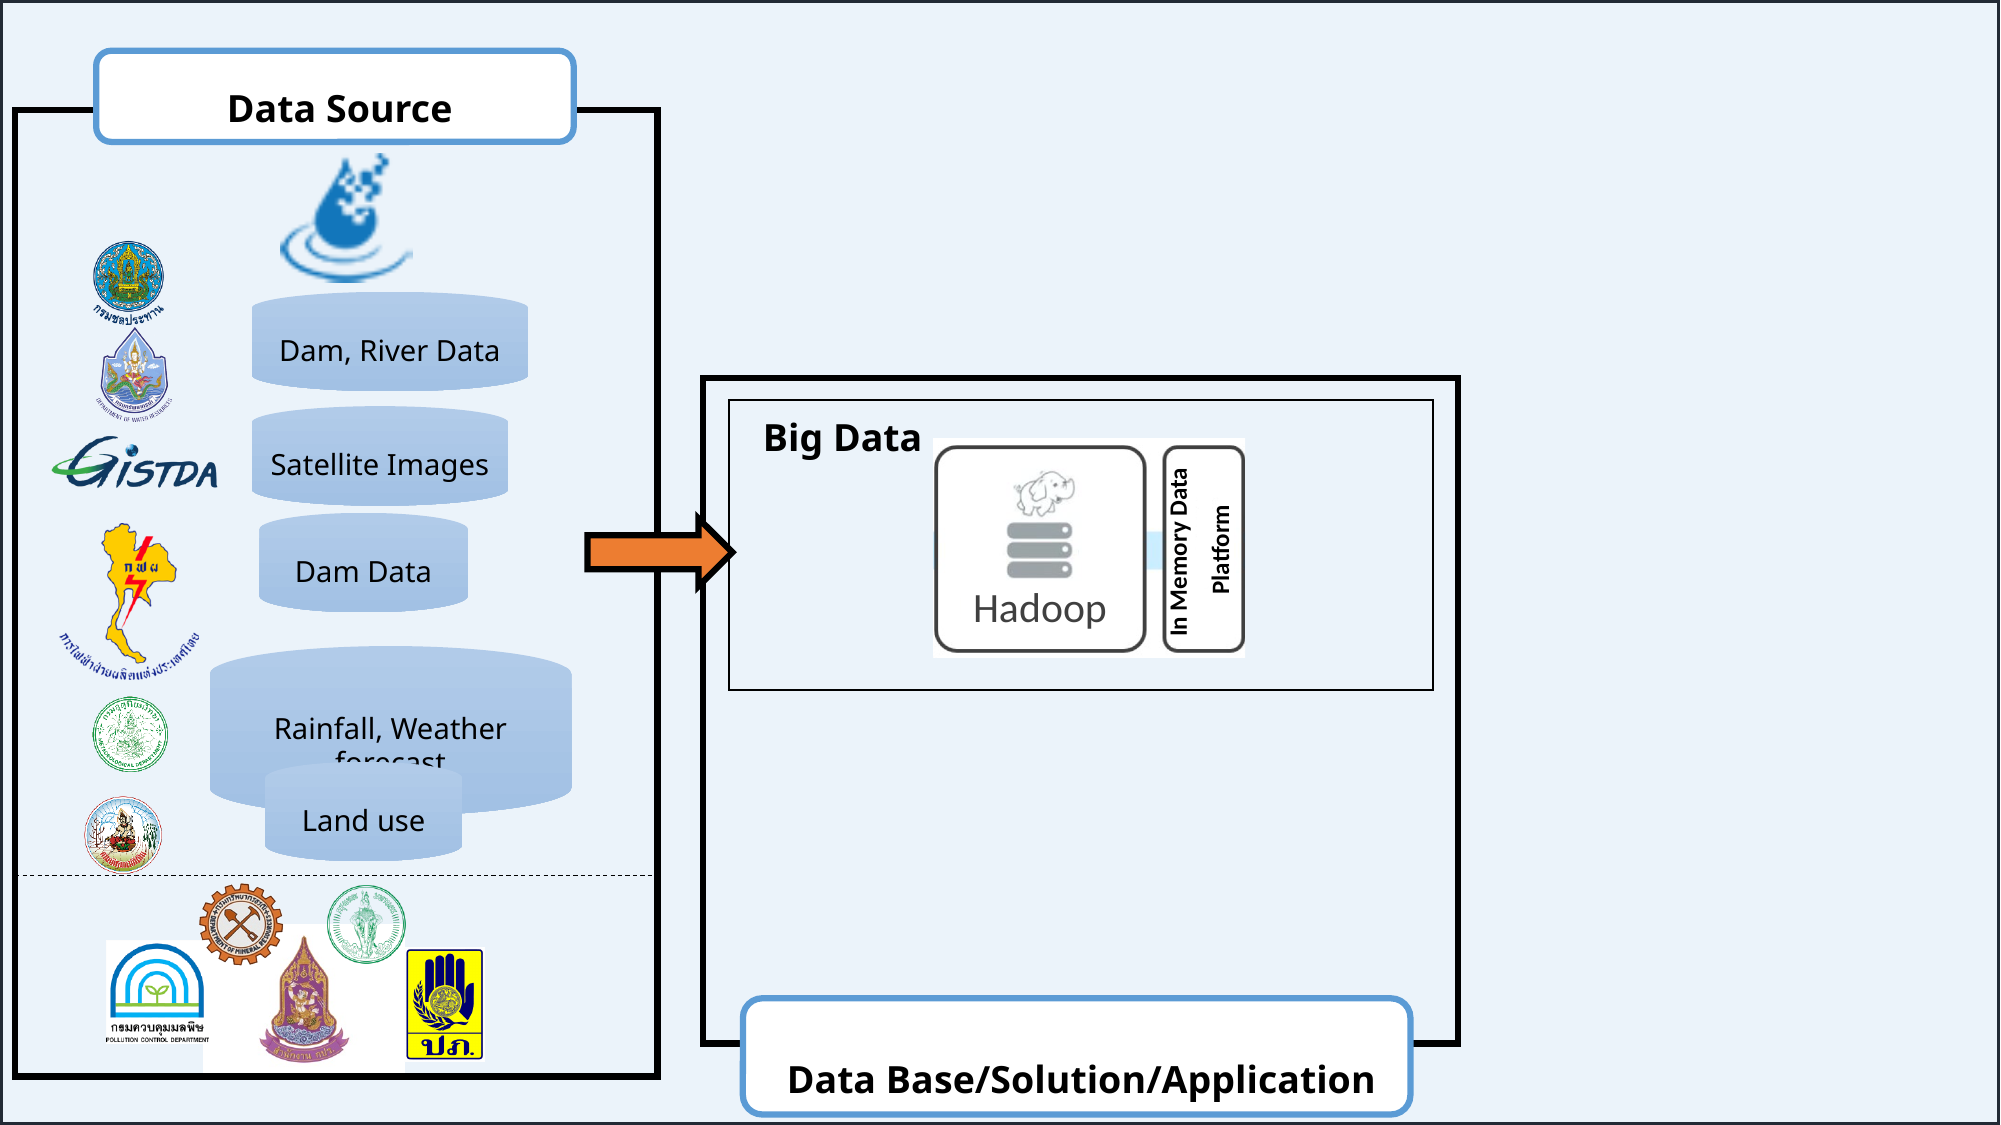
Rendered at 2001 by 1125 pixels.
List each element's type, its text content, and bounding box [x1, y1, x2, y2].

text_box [728, 399, 1434, 690]
text_box [658, 515, 728, 589]
text_box Data Base/Solution/Application [741, 997, 1412, 1116]
picture [280, 153, 413, 283]
text_box [702, 377, 1459, 1045]
text_box [0, 0, 2000, 1125]
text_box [15, 50, 658, 1077]
